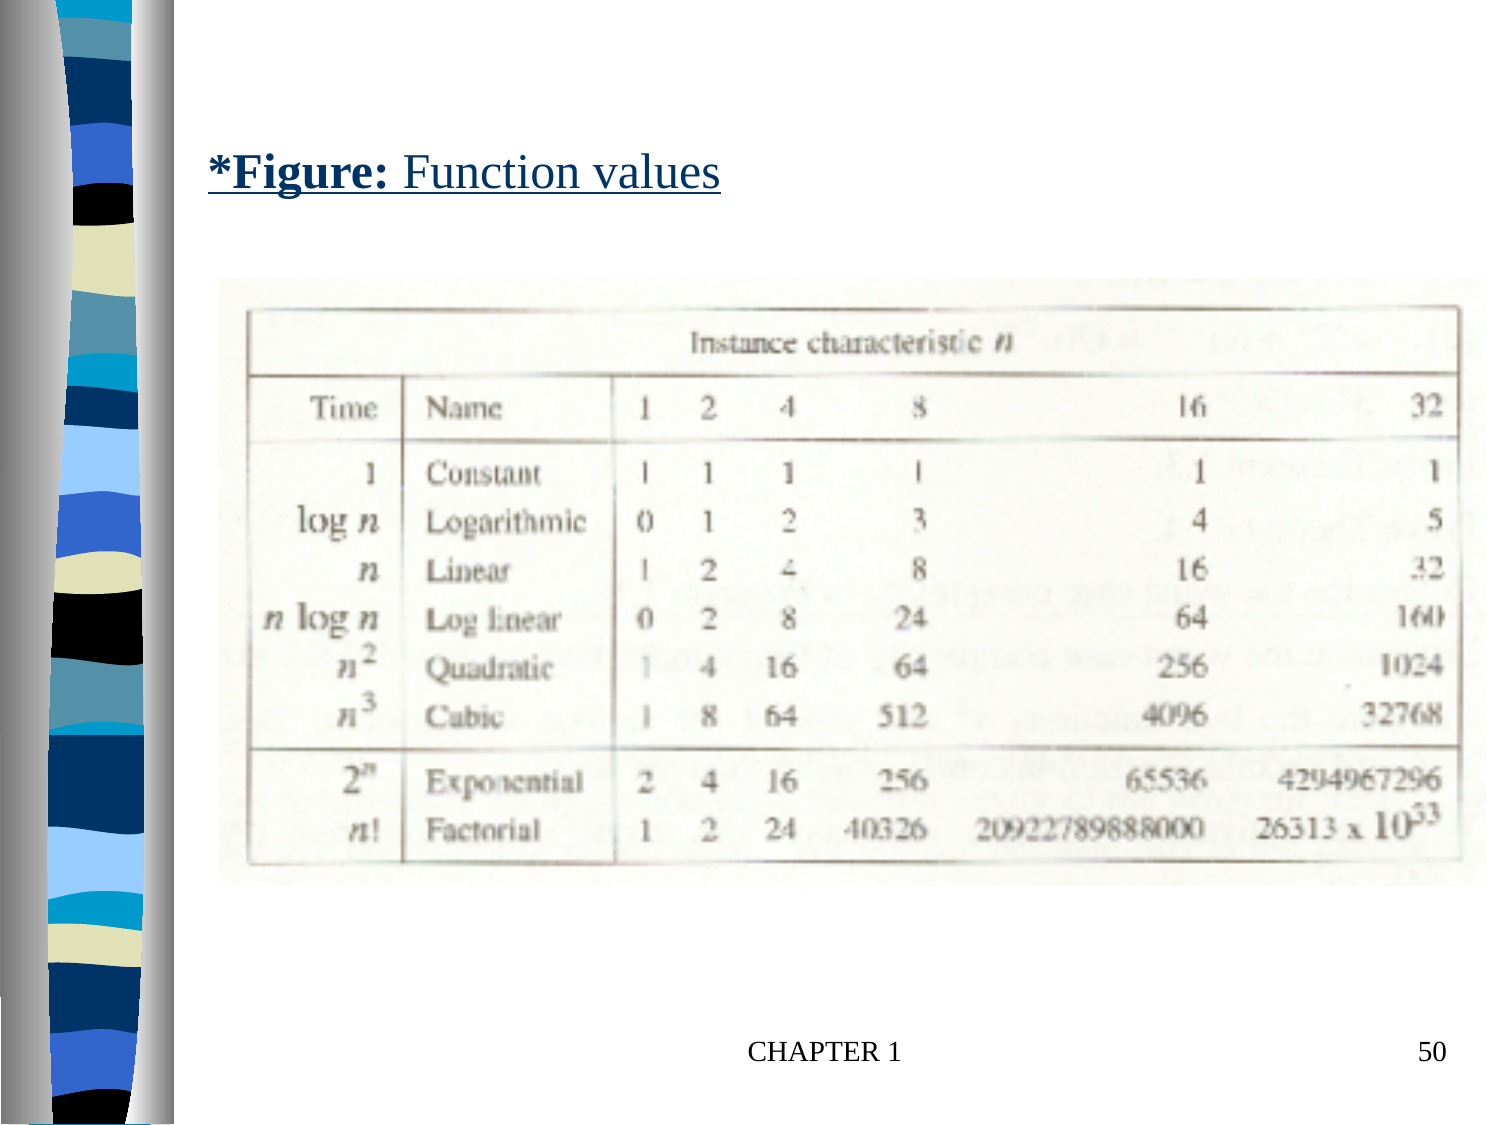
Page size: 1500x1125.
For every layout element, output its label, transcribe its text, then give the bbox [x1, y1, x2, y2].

picture [218, 278, 1487, 886]
title *Figure: Function values [192, 75, 1468, 263]
footer CHAPTER 1 [587, 1025, 1063, 1100]
slide_number 50 [1149, 1025, 1463, 1100]
